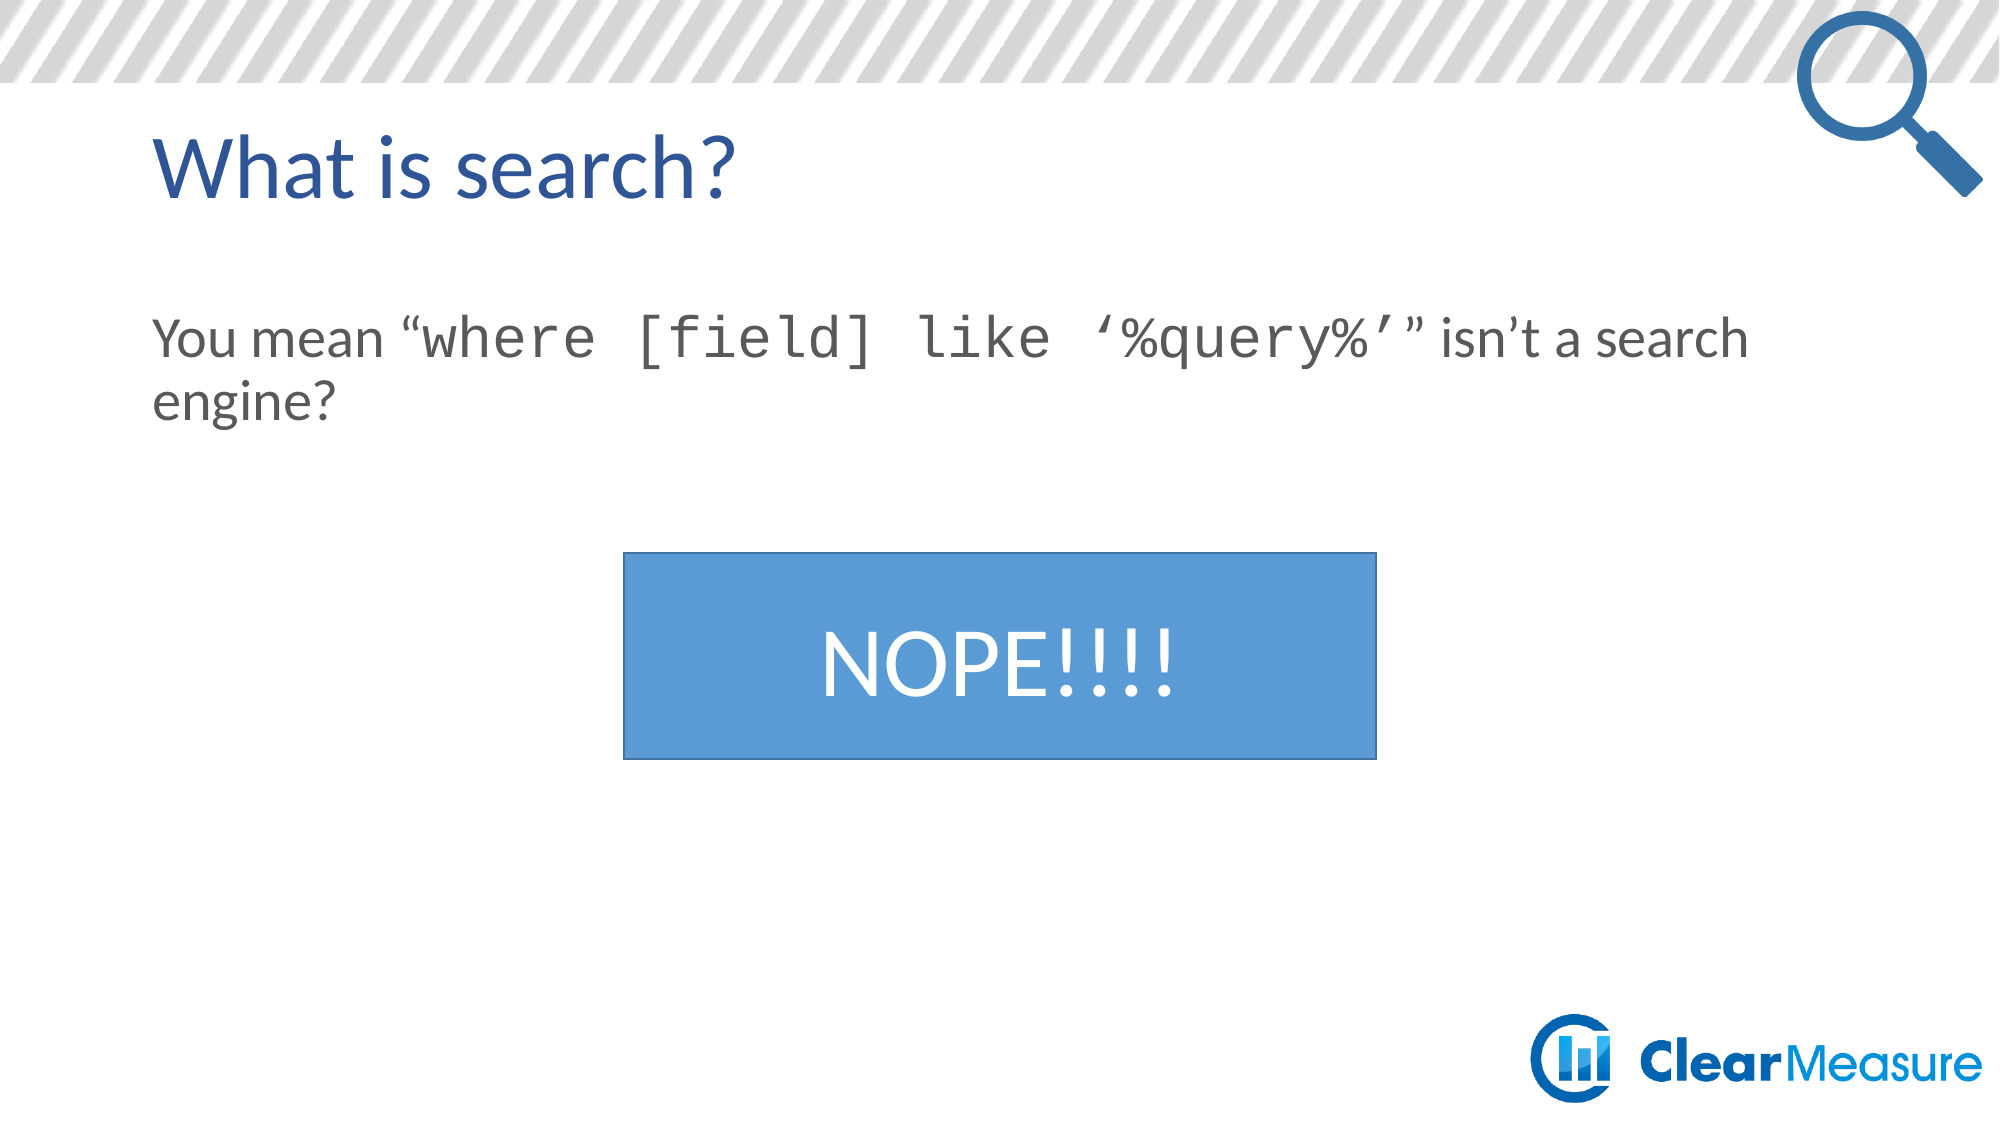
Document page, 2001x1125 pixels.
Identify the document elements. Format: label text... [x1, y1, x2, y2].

picture [0, 0, 2000, 197]
list You mean “where [field] like ‘%query%’” isn’t a search engine? [137, 299, 1863, 1014]
title What is search? [137, 59, 1863, 278]
text_box NOPE!!!! [623, 552, 1377, 760]
picture [1527, 1009, 1984, 1107]
